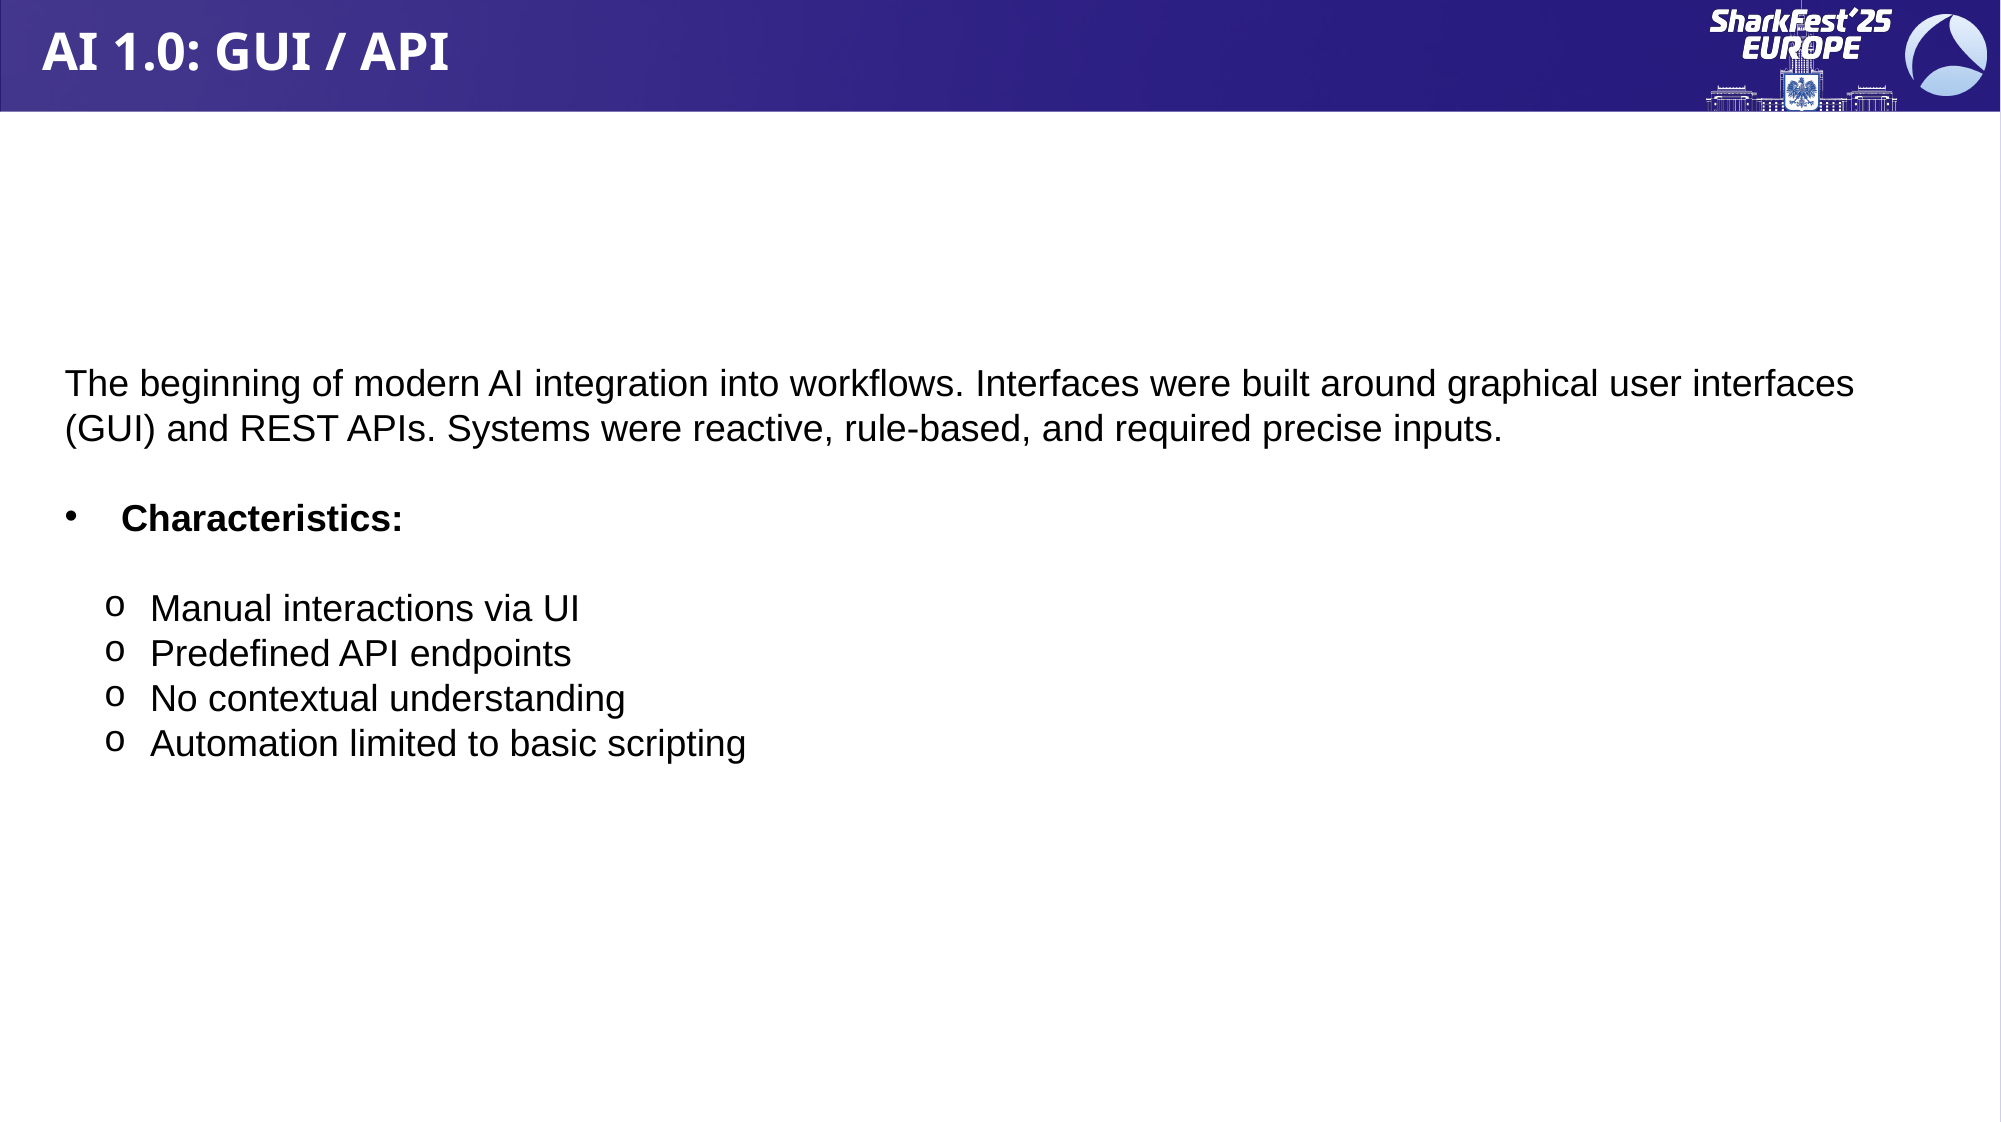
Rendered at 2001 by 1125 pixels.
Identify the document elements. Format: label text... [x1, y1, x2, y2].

picture [1704, 0, 1898, 111]
title AI 1.0: GUI / API [27, 12, 1367, 94]
text_box The beginning of modern AI integration into workflows. Interfaces were built around graphical user interfaces (GUI) and REST APIs. Systems were reactive, rule-based, and required precise inputs. Characteristics: Manual interactions via UI Predefined API endpoints No contextual understanding Automation limited to basic scripting [49, 351, 1923, 771]
picture [1905, 14, 1987, 96]
